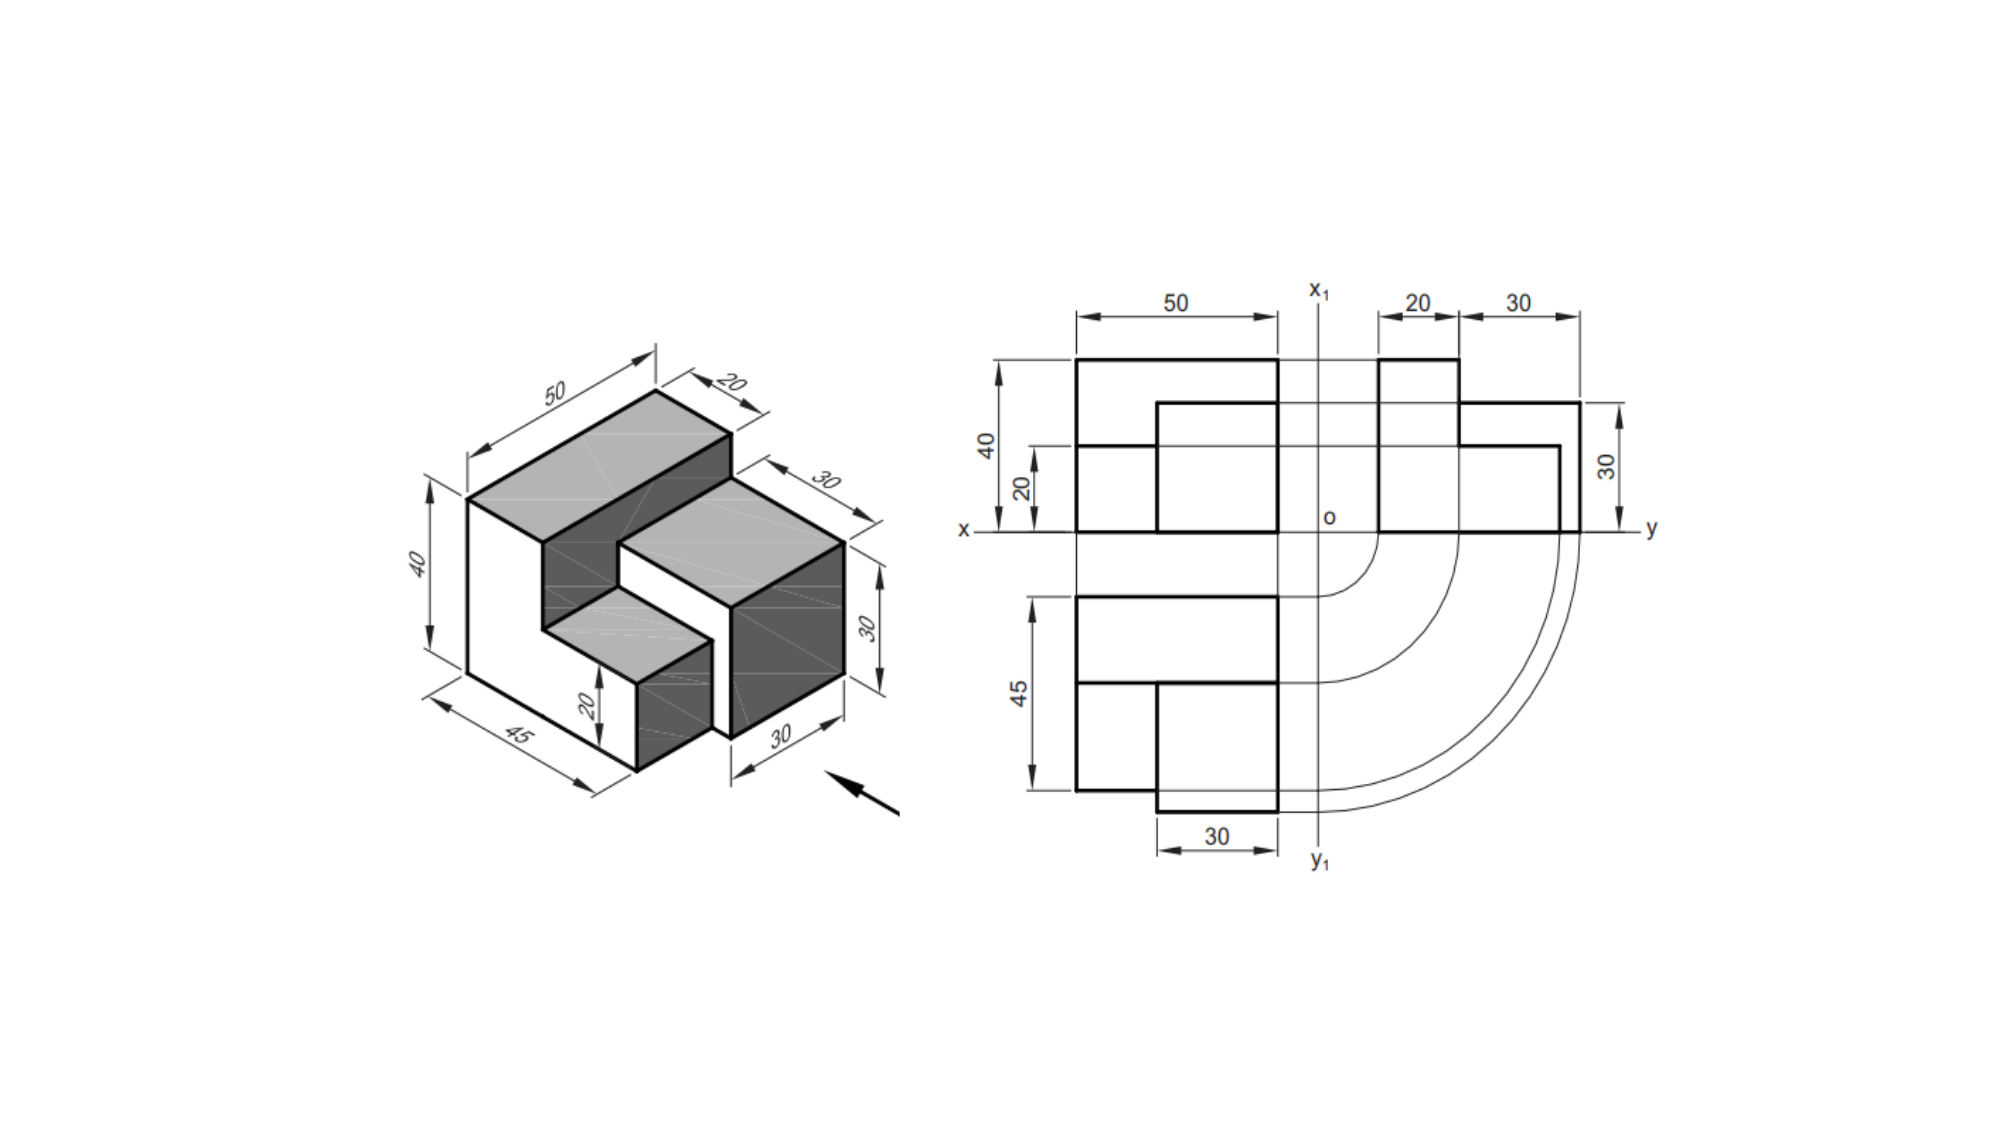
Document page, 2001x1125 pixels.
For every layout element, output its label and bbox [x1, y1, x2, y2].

picture [338, 257, 1671, 916]
